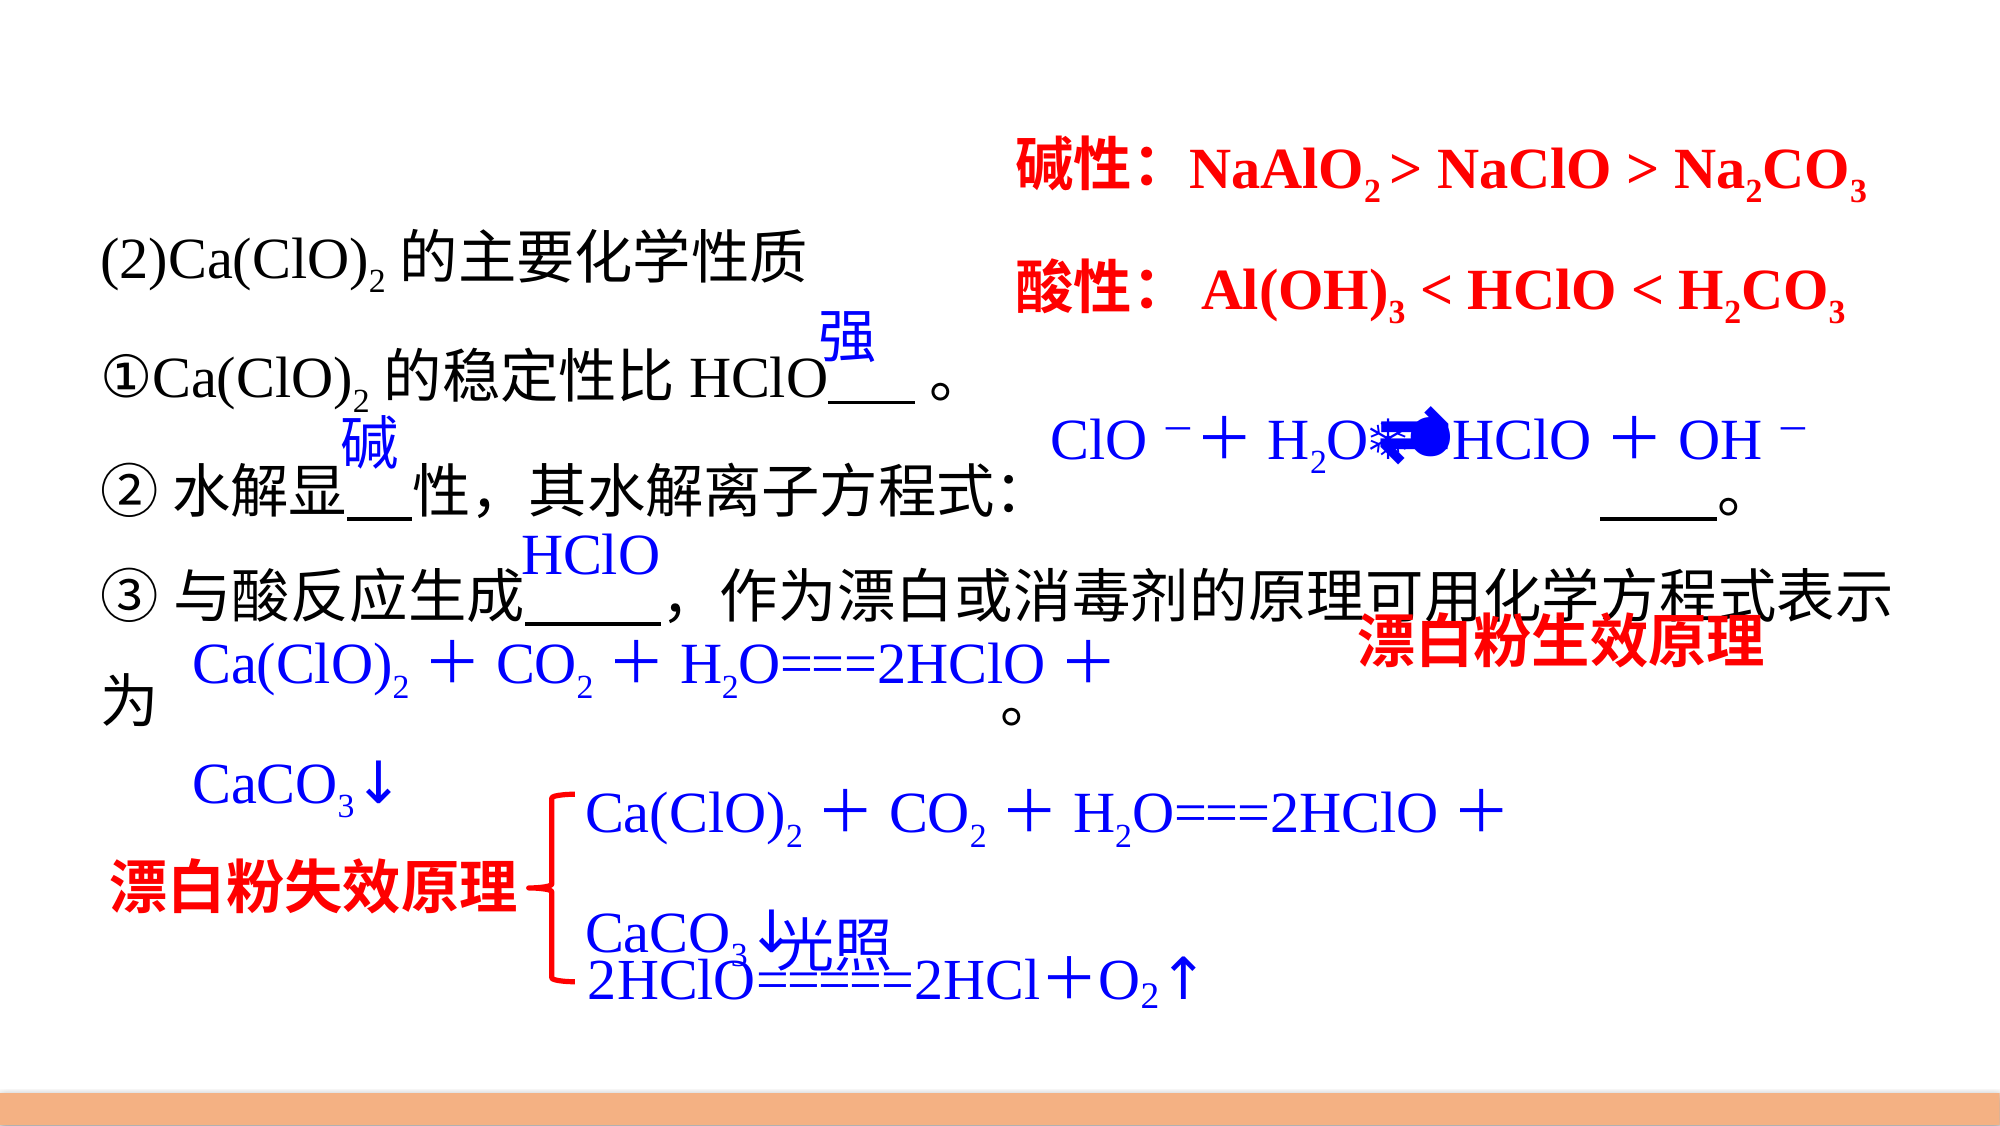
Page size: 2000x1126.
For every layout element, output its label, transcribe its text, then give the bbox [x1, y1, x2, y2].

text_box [587, 898, 1271, 1048]
text_box 碱性： [1001, 119, 1206, 205]
text_box HClO [506, 508, 675, 578]
text_box 强 [803, 291, 892, 376]
text_box NaAlO2 > NaClO > Na2CO3 [1174, 122, 1882, 217]
text_box 酸性： [1001, 242, 1206, 328]
text_box Ca(ClO)2＋CO2＋H2O===2HClO＋CaCO3↓ [570, 727, 1736, 981]
text_box [0, 1092, 2000, 1126]
text_box 碱 [325, 398, 414, 484]
text_box Al(OH)3 < HClO < H2CO3 [1186, 243, 1861, 339]
text_box (2)Ca(ClO)2的主要化学性质 ①Ca(ClO)2的稳定性比HClO 。 ②水解显 性，其水解离子方程式： 。 ③与酸反应生成 ，作为漂白或消毒剂的原理可用化学方程式表示为 。 [85, 172, 1910, 742]
text_box 漂白粉生效原理 [1342, 596, 1780, 681]
text_box 漂白粉失效原理 [94, 842, 533, 928]
text_box [527, 793, 575, 983]
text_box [1043, 365, 1818, 493]
text_box Ca(ClO)2＋CO2＋H2O===2HClO＋CaCO3↓ [177, 578, 1343, 832]
